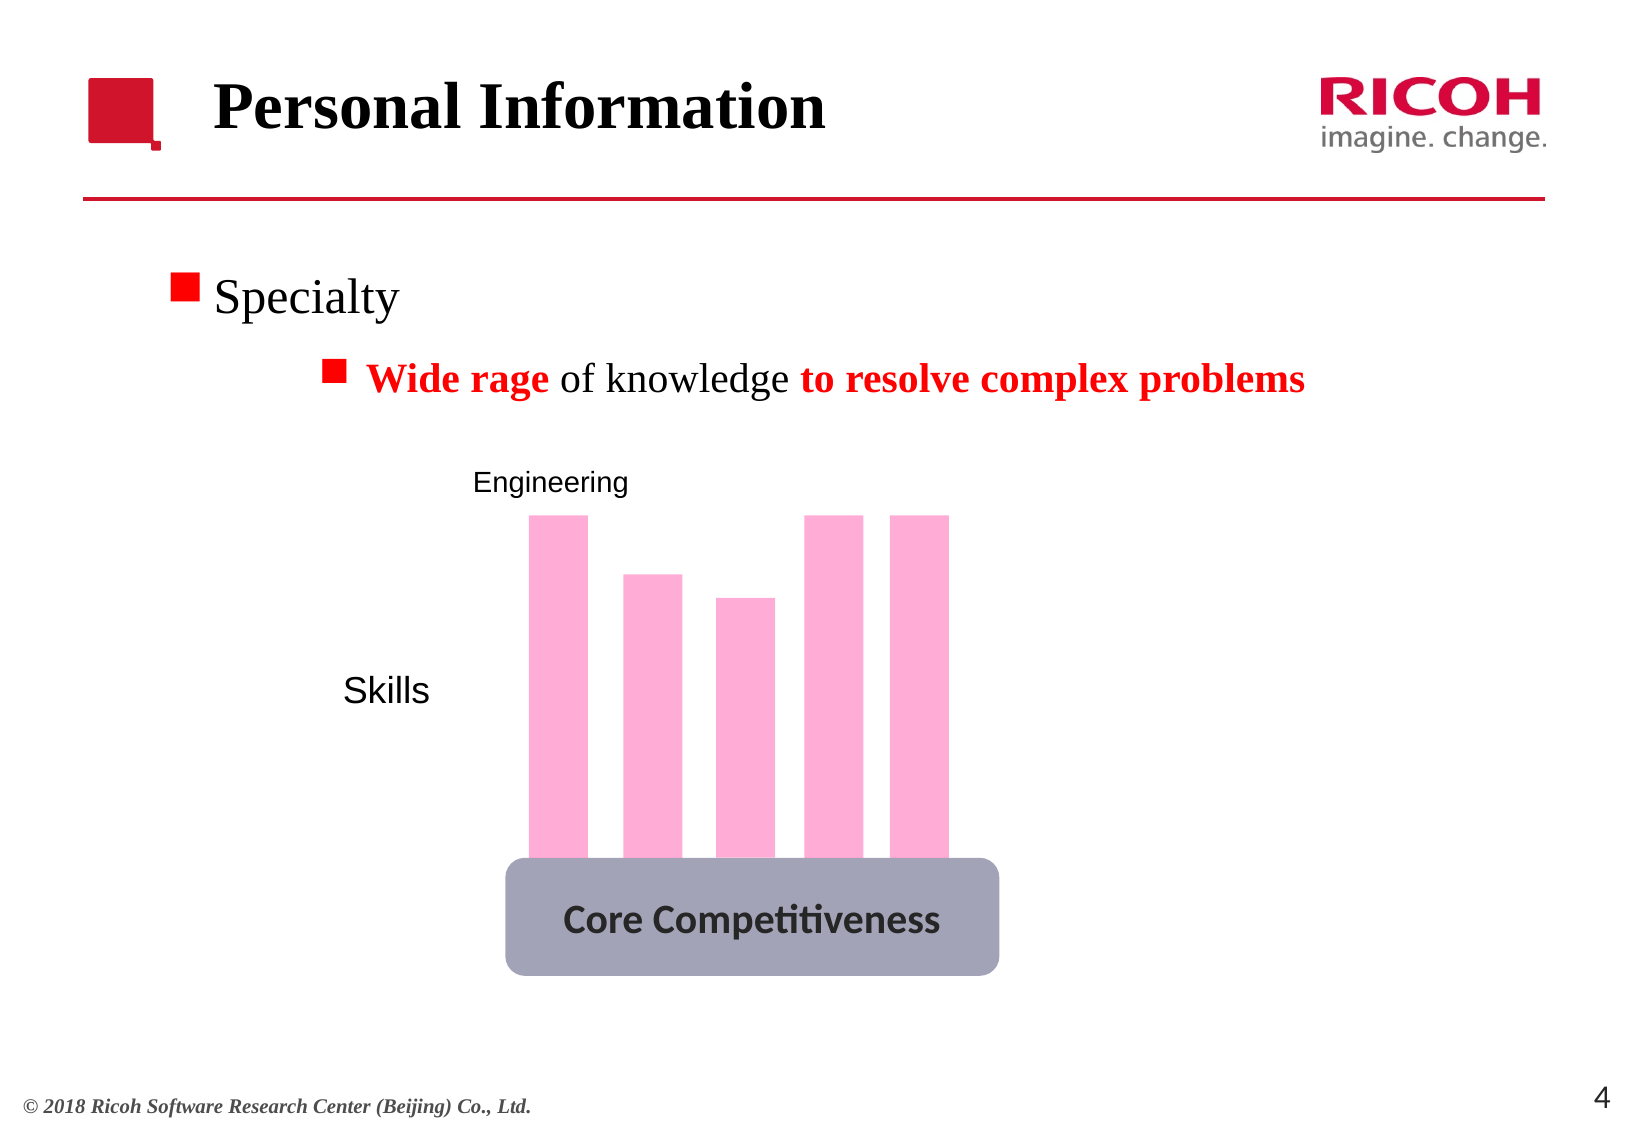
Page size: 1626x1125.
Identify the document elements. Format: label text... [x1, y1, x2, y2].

picture [1321, 77, 1546, 153]
text_box Skills [328, 658, 458, 719]
text_box Specialty [151, 255, 415, 331]
text_box [802, 513, 866, 860]
text_box Engineering [458, 456, 683, 506]
text_box Core Competitiveness [503, 855, 1002, 978]
text_box [621, 572, 685, 860]
text_box [888, 513, 951, 860]
text_box [527, 513, 590, 860]
text_box [714, 596, 777, 860]
title Personal Information [198, 54, 1207, 161]
text_box © 2018 Ricoh Software Research Center (Beijing) Co., Ltd. [8, 1084, 547, 1125]
text_box 4 [1450, 1065, 1625, 1125]
text_box Wide rage of knowledge to resolve complex problems [304, 343, 1321, 409]
